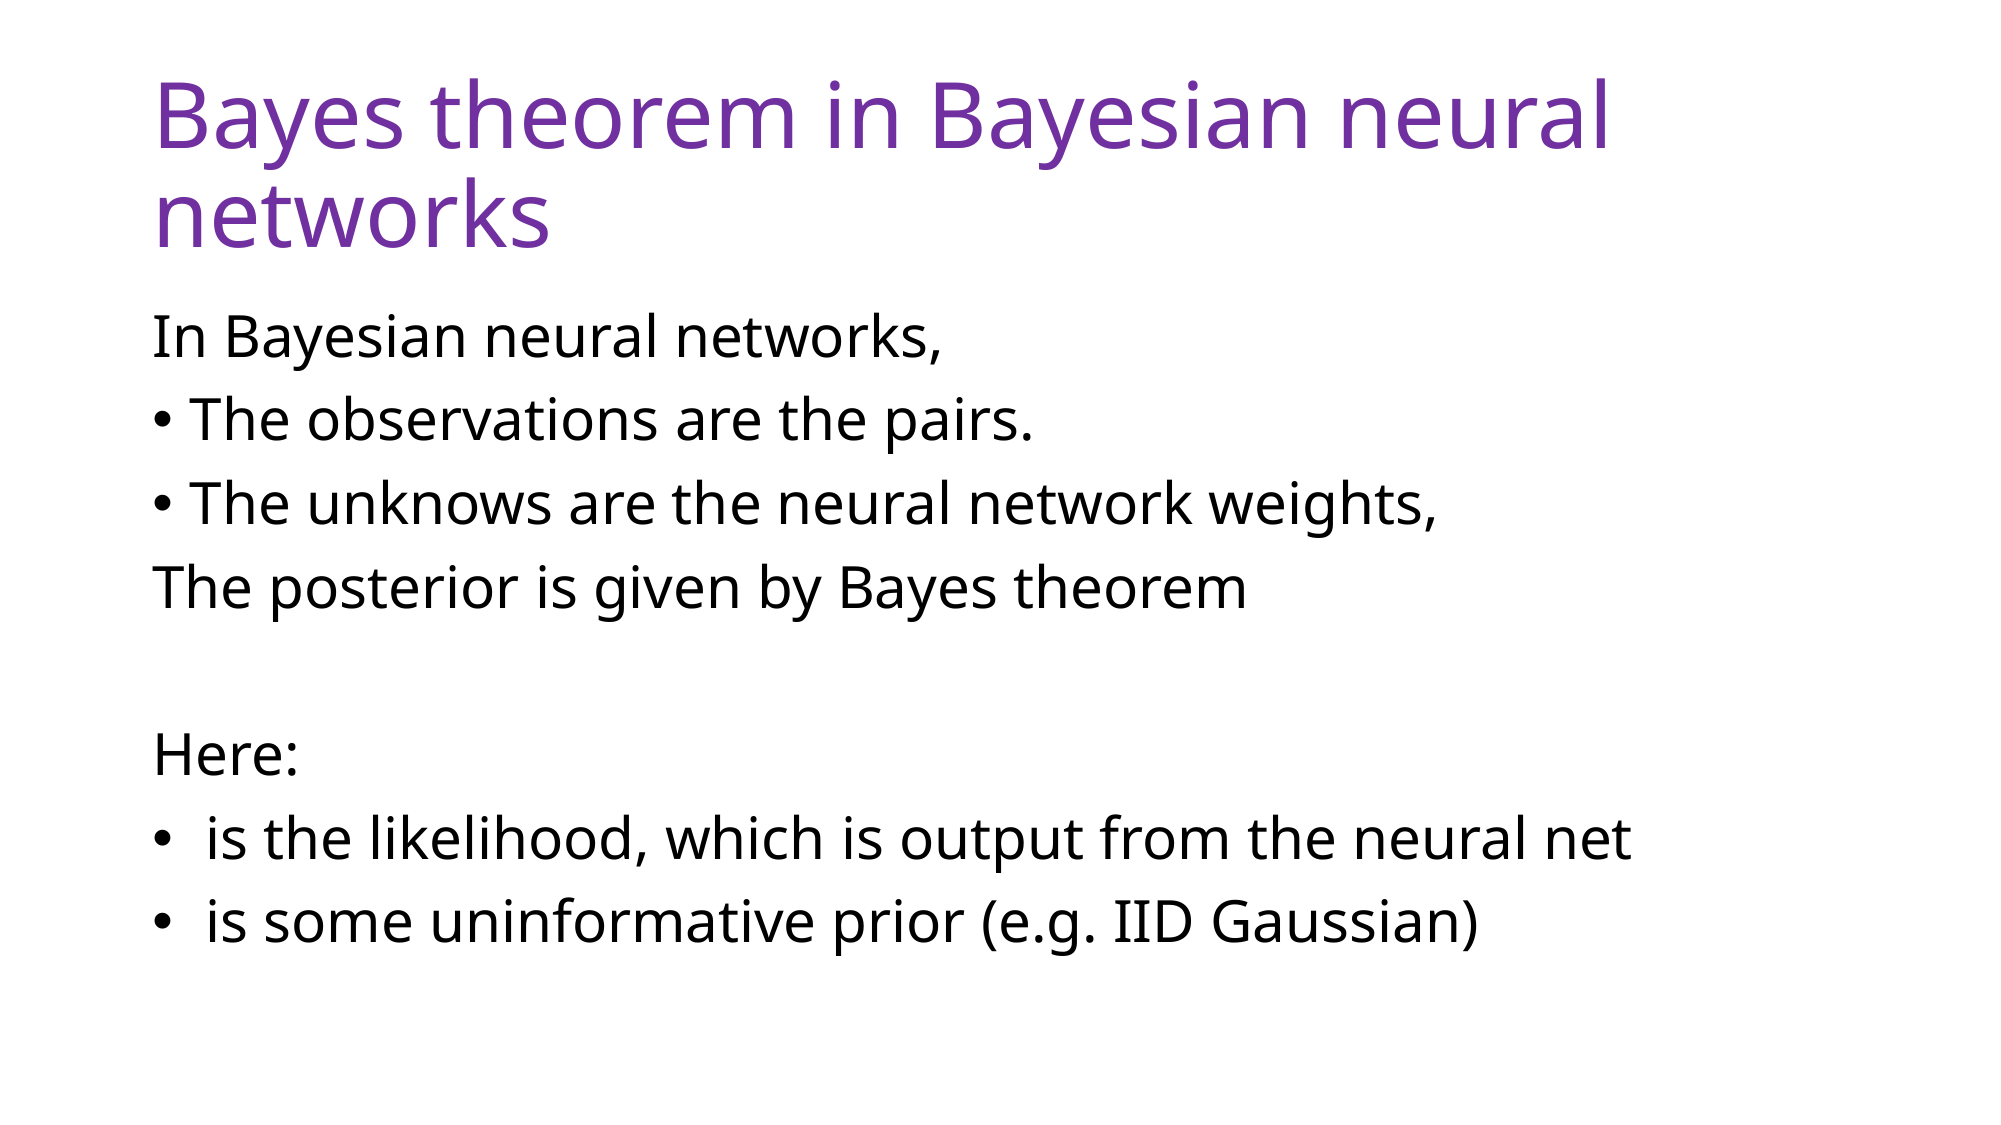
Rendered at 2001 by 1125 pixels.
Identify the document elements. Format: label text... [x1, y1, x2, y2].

title Bayes theorem in Bayesian neural networks [137, 59, 1863, 278]
